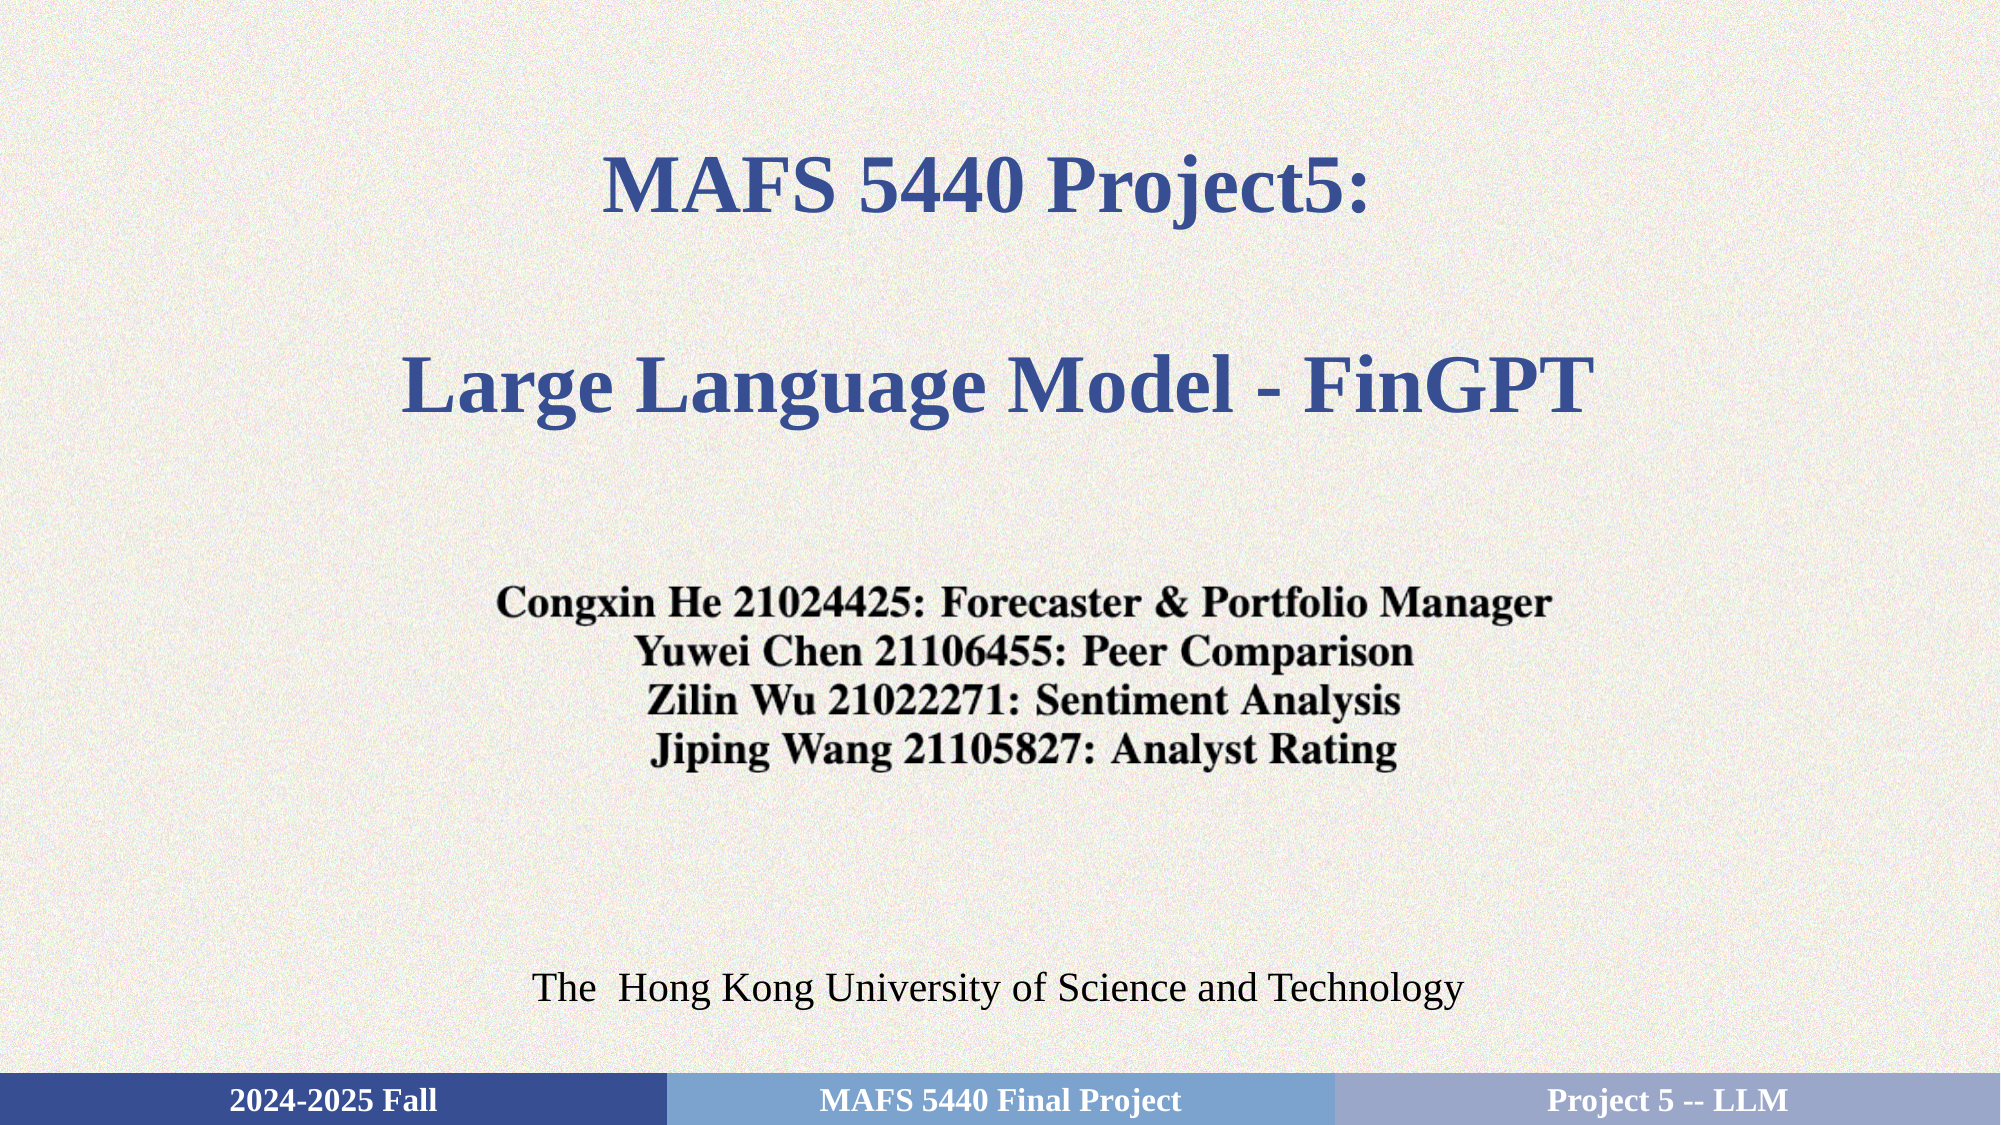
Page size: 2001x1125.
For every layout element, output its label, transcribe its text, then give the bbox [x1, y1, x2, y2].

text_box MAFS 5440 Project5: Large Language Model - FinGPT [254, 121, 1743, 437]
picture [0, 0, 2000, 1073]
text_box The Hong Kong University of Science and Technology [467, 952, 1531, 1017]
